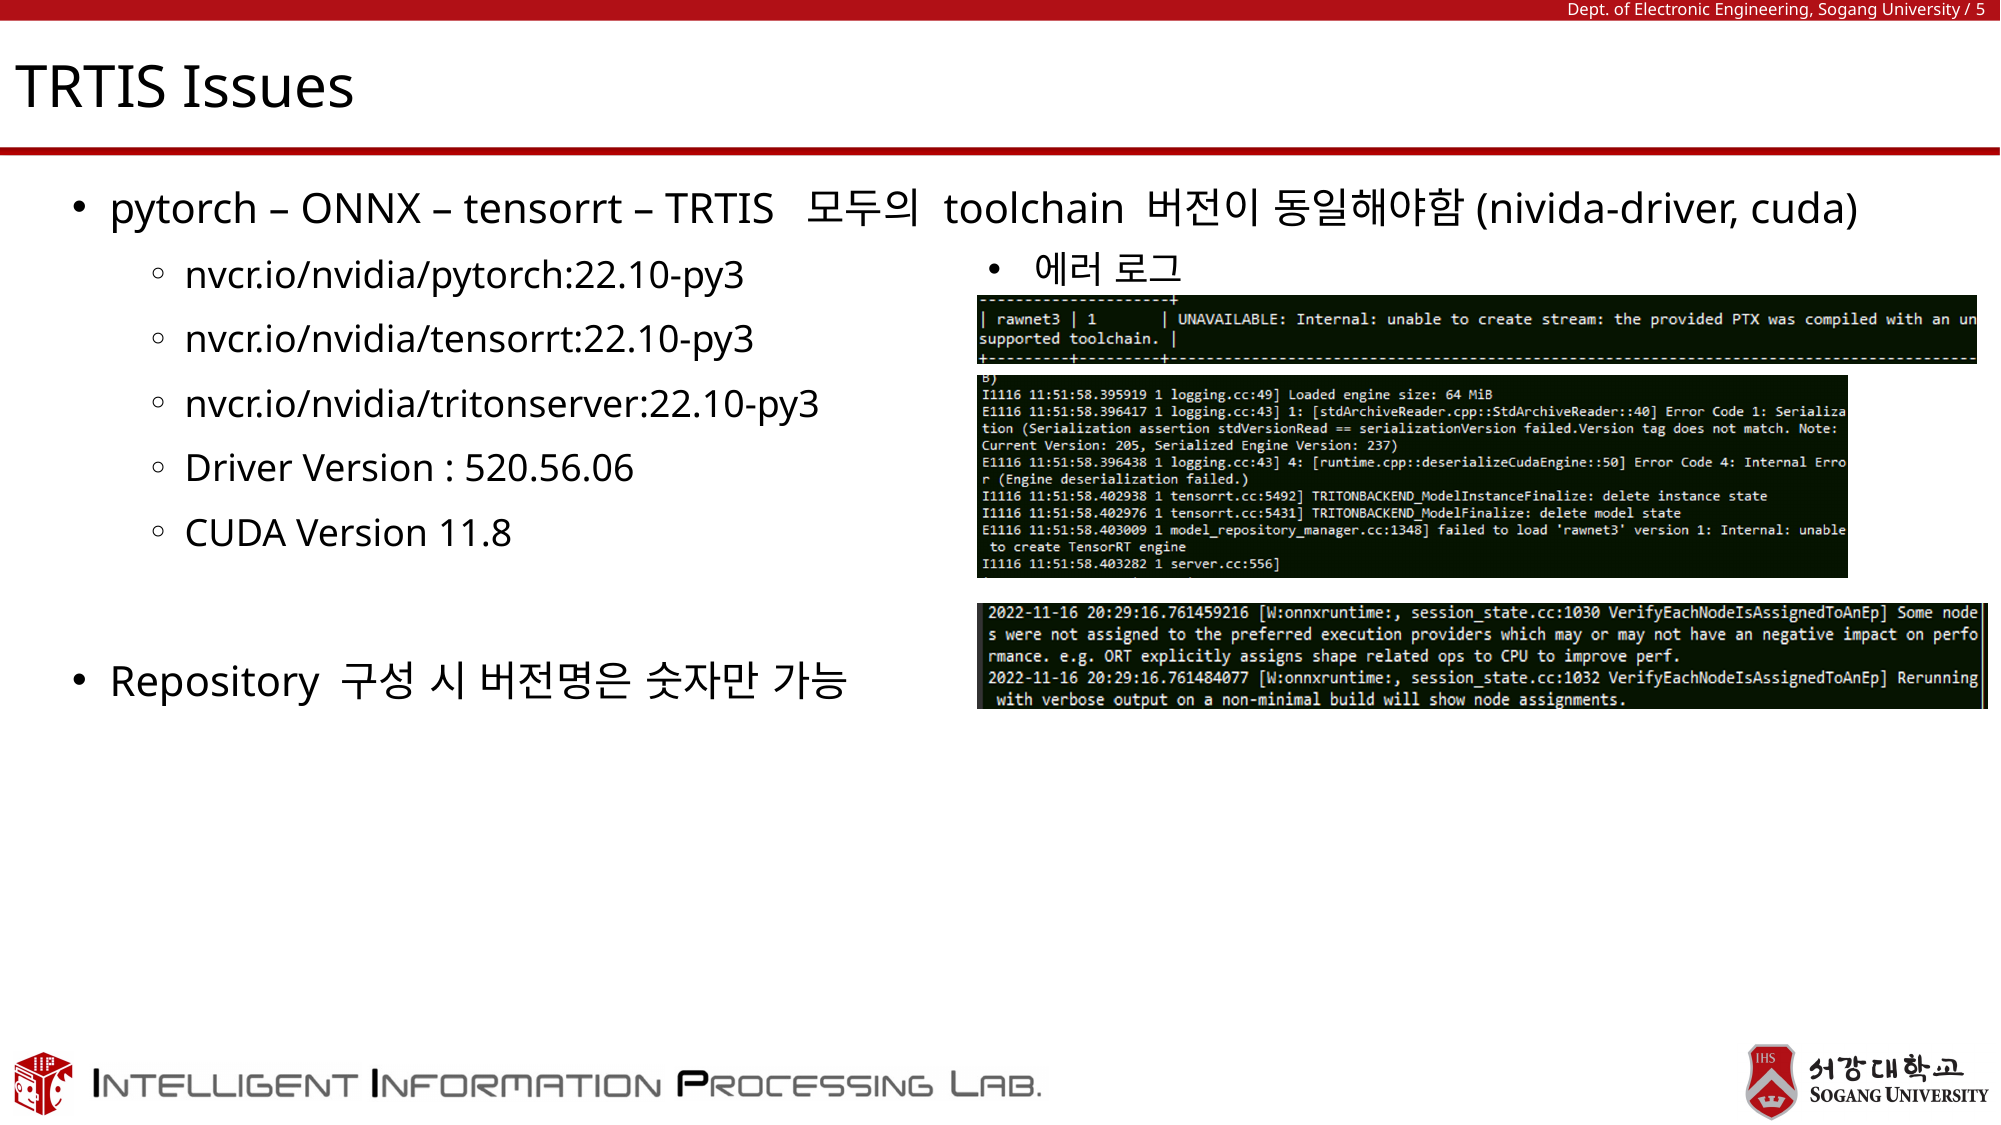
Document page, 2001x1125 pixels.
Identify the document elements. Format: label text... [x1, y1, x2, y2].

text_box 에러 로그 [973, 238, 1199, 299]
list pytorch – ONNX – tensorrt – TRTIS 모두의 toolchain 버전이 동일해야함(nivida-driver, cuda) nvcr.io/nvidia/pytorch:22.10-py3 nvcr.io/nvidia/tensorrt:22.10-py3 nvcr.io/nvidia/tritonserver:22.10-py3 Driver Version : 520.56.06 CUDA Version 11.8 Repository 구성 시 버전명은 숫자만 가능 [57, 164, 1943, 1043]
picture [976, 295, 1977, 364]
picture [89, 1062, 362, 1101]
picture [367, 1064, 665, 1102]
picture [13, 1051, 74, 1116]
picture [674, 1066, 1049, 1101]
picture [0, 147, 2000, 156]
picture [976, 603, 1988, 709]
picture [1737, 1043, 1996, 1121]
title TRTIS Issues [0, 35, 2000, 142]
picture [976, 375, 1848, 578]
